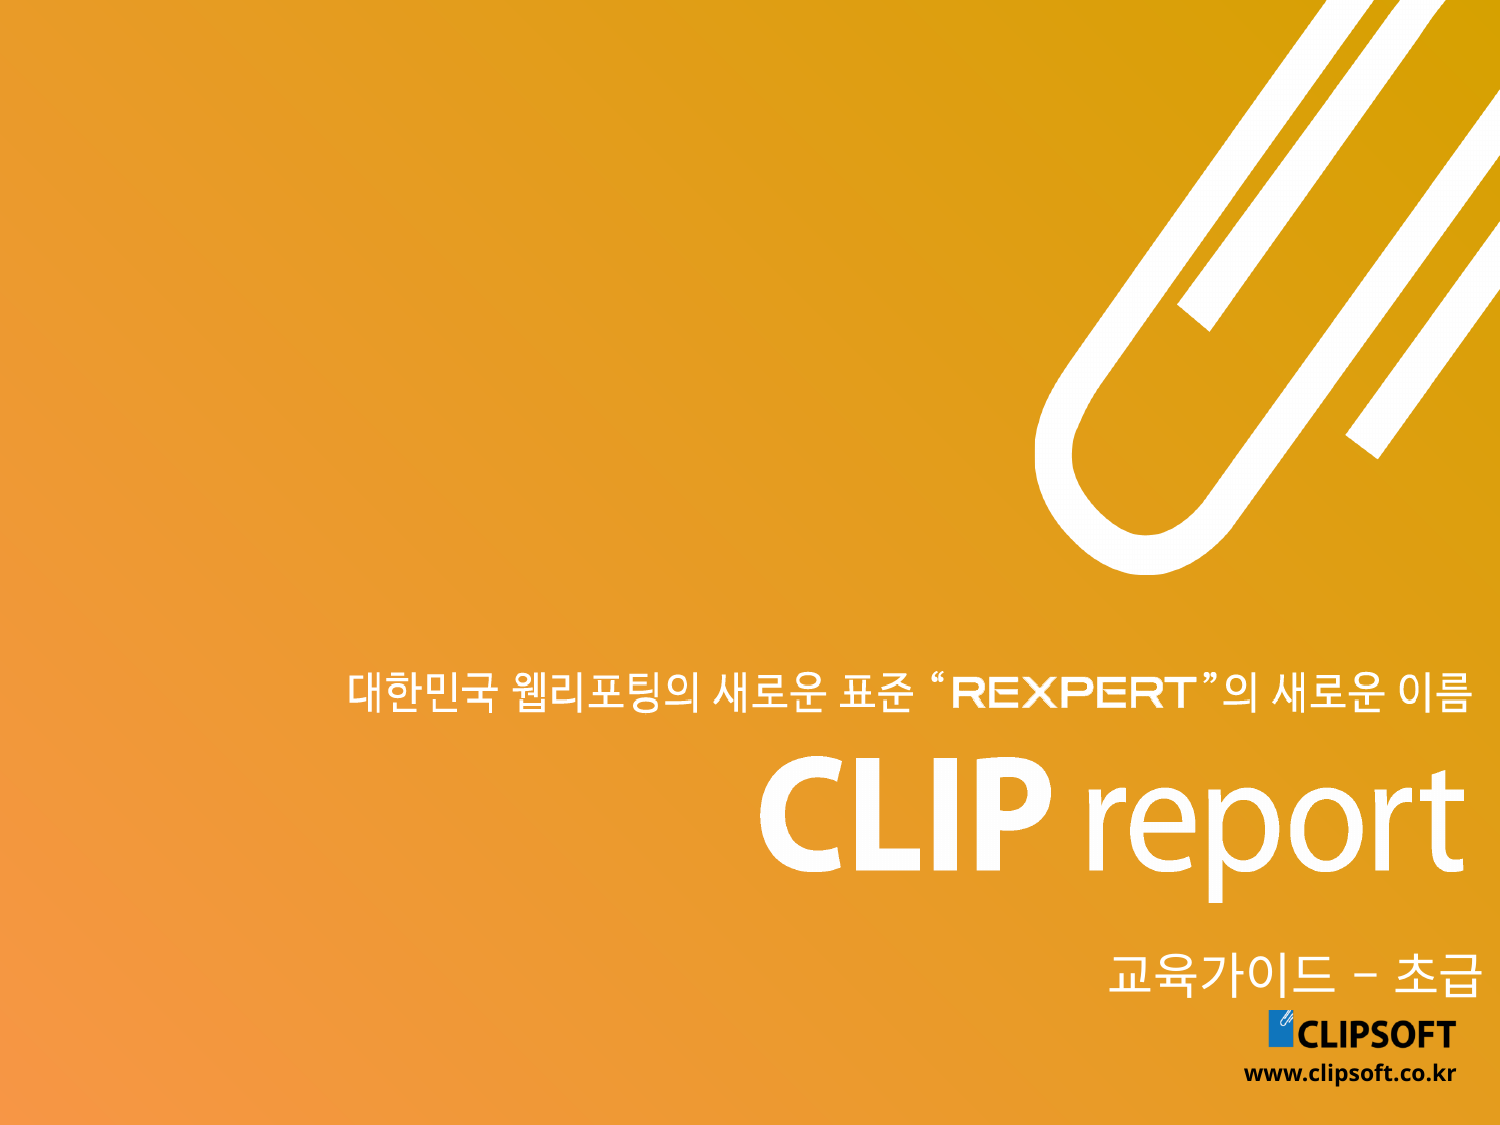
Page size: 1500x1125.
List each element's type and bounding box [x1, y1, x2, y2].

text_box [0, 0, 1500, 1125]
picture [349, 671, 1472, 716]
